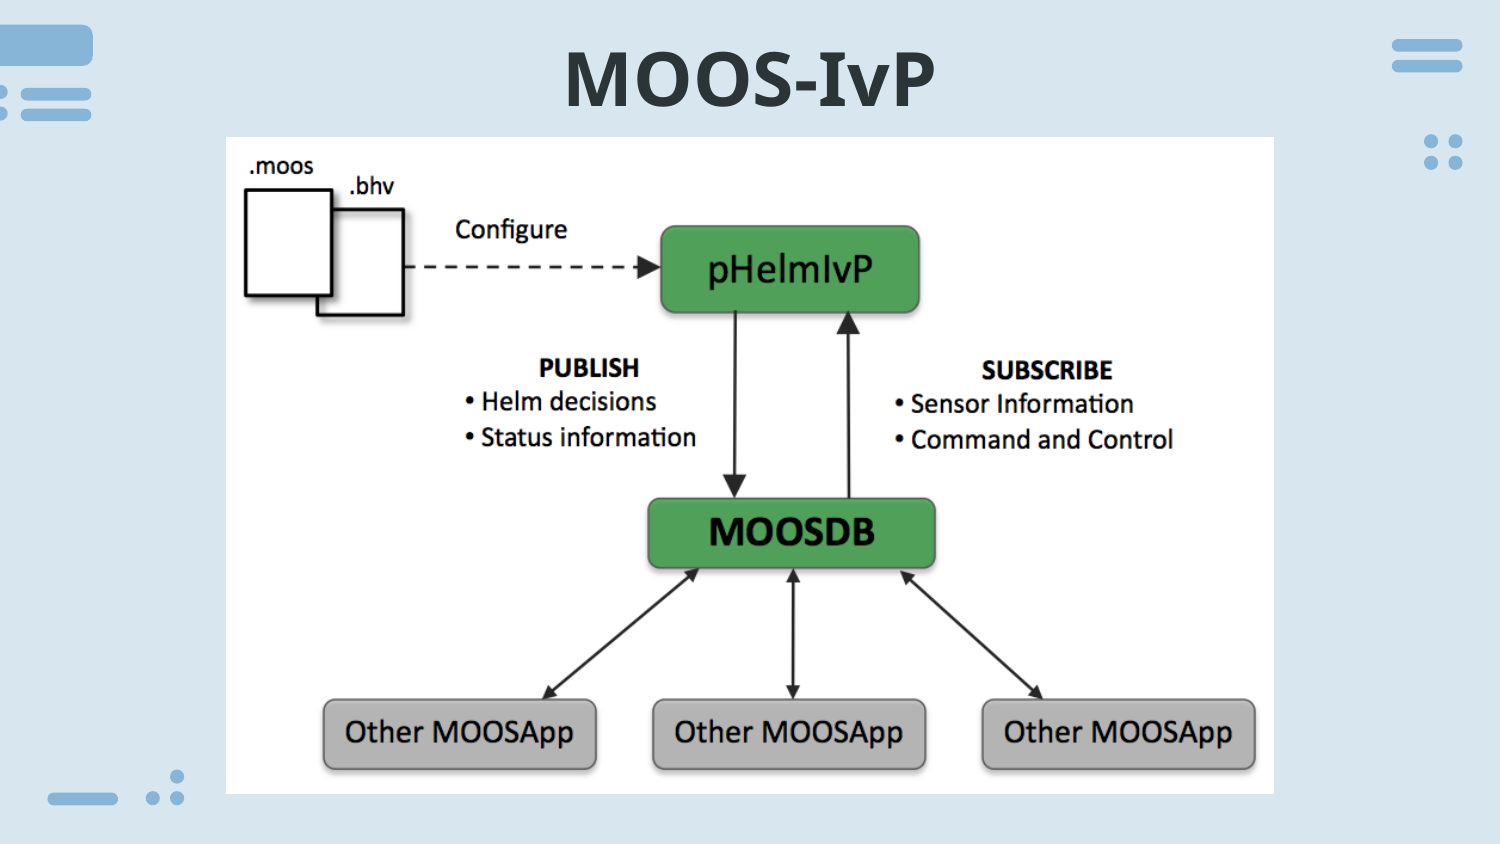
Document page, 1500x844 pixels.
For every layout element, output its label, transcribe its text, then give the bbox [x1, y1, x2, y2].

picture [225, 137, 1275, 794]
title MOOS-IvP [116, 16, 1383, 138]
